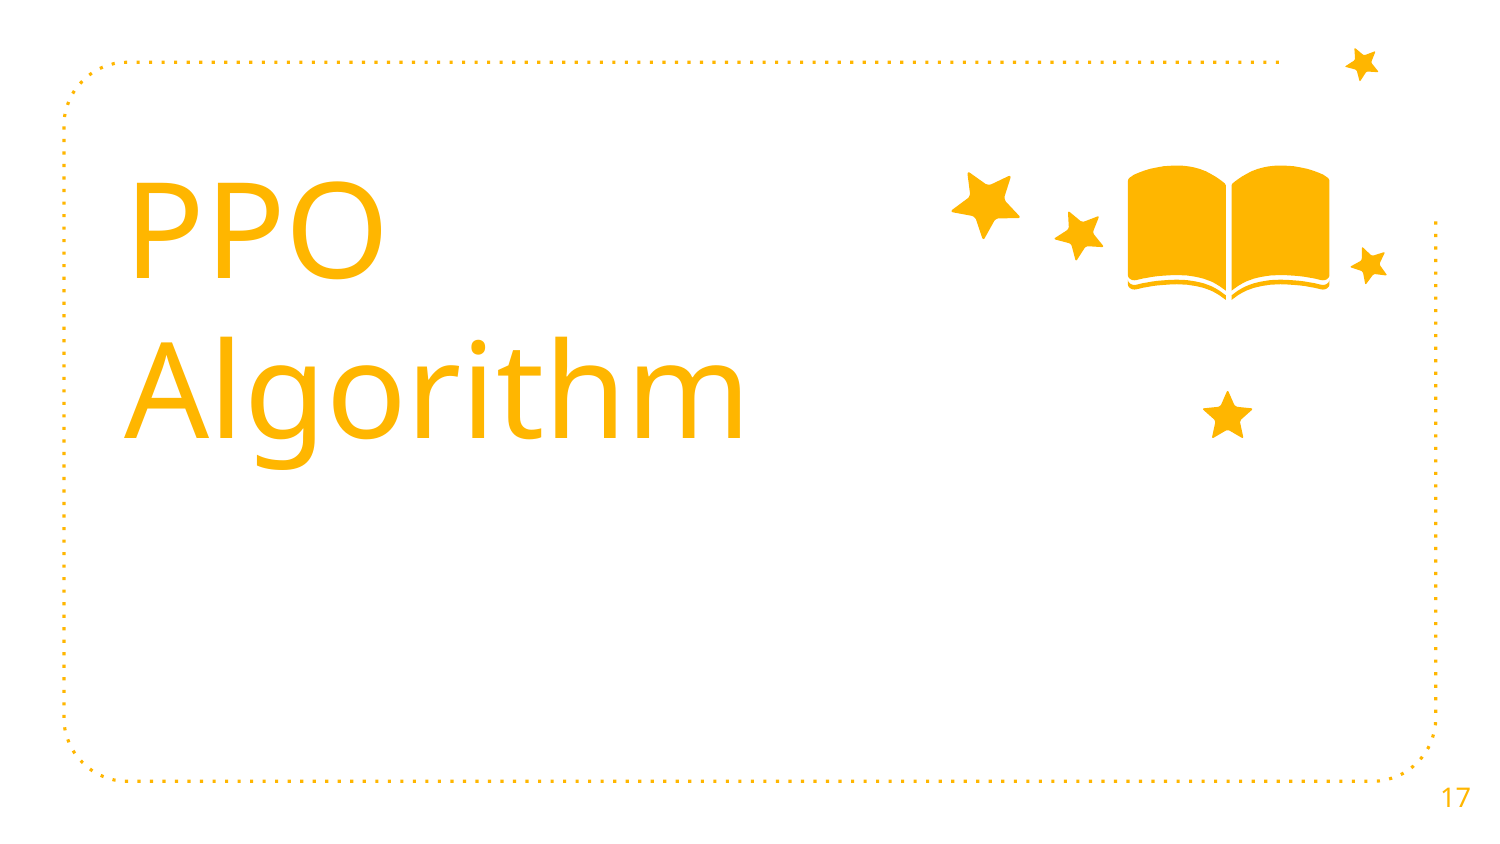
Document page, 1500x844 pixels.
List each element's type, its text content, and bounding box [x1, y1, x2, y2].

text_box [1350, 247, 1387, 285]
text_box PPO Algorithm [110, 289, 927, 480]
text_box [951, 172, 1020, 240]
text_box [1345, 48, 1379, 82]
text_box [1054, 211, 1104, 261]
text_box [1127, 165, 1330, 301]
text_box [1203, 391, 1253, 438]
text_box <number> [1411, 752, 1500, 844]
